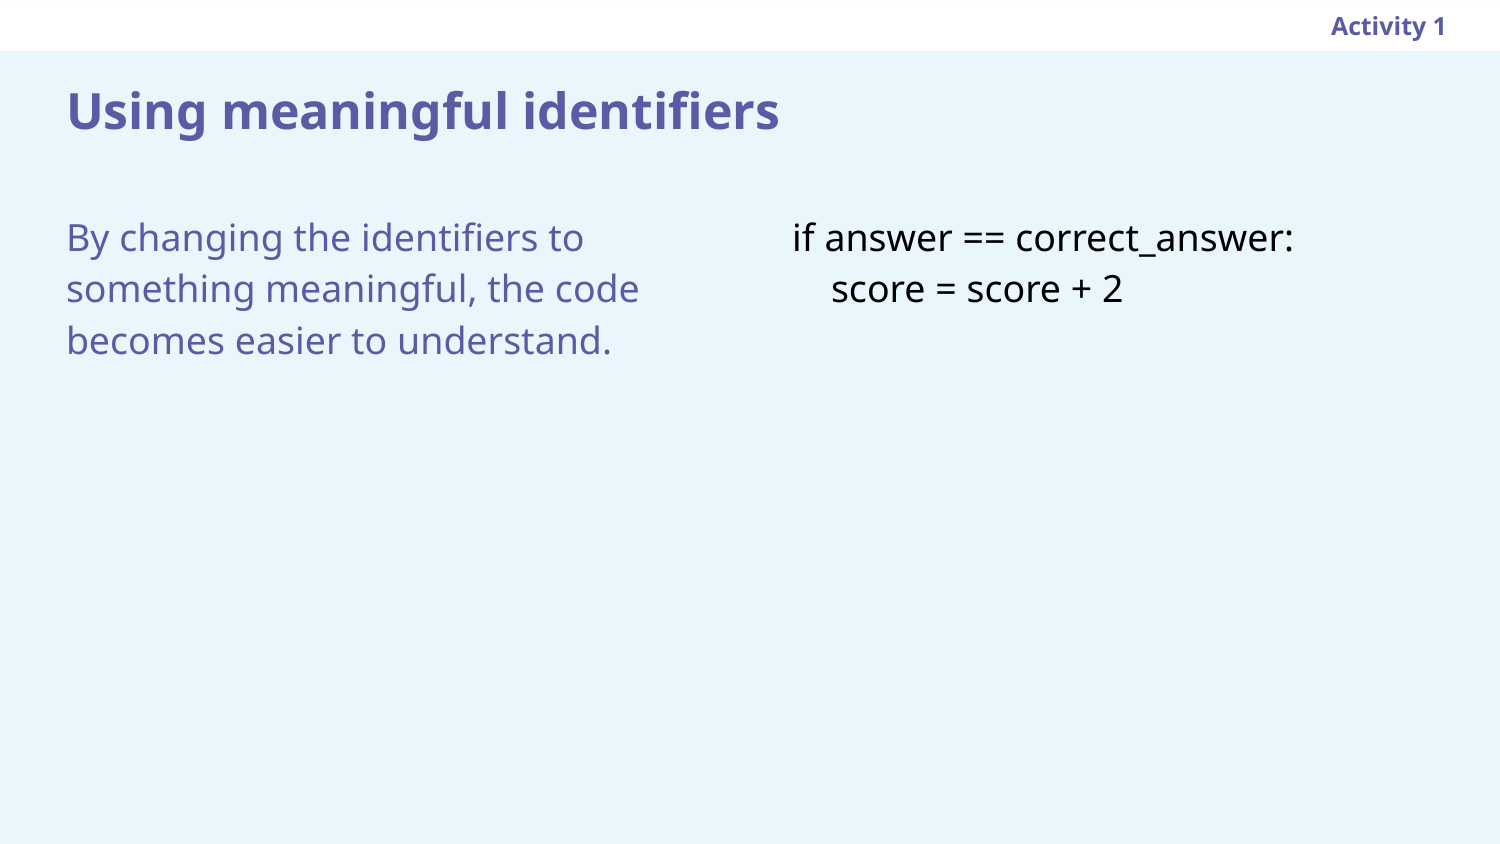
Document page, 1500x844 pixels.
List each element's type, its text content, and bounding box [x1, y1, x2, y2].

list if answer == correct_answer: score = score + 2 [776, 191, 1449, 793]
list By changing the identifiers to something meaningful, the code becomes easier to understand. [51, 191, 723, 793]
subtitle Activity 1 [862, 0, 1448, 52]
title Using meaningful identifiers [51, 52, 1449, 167]
